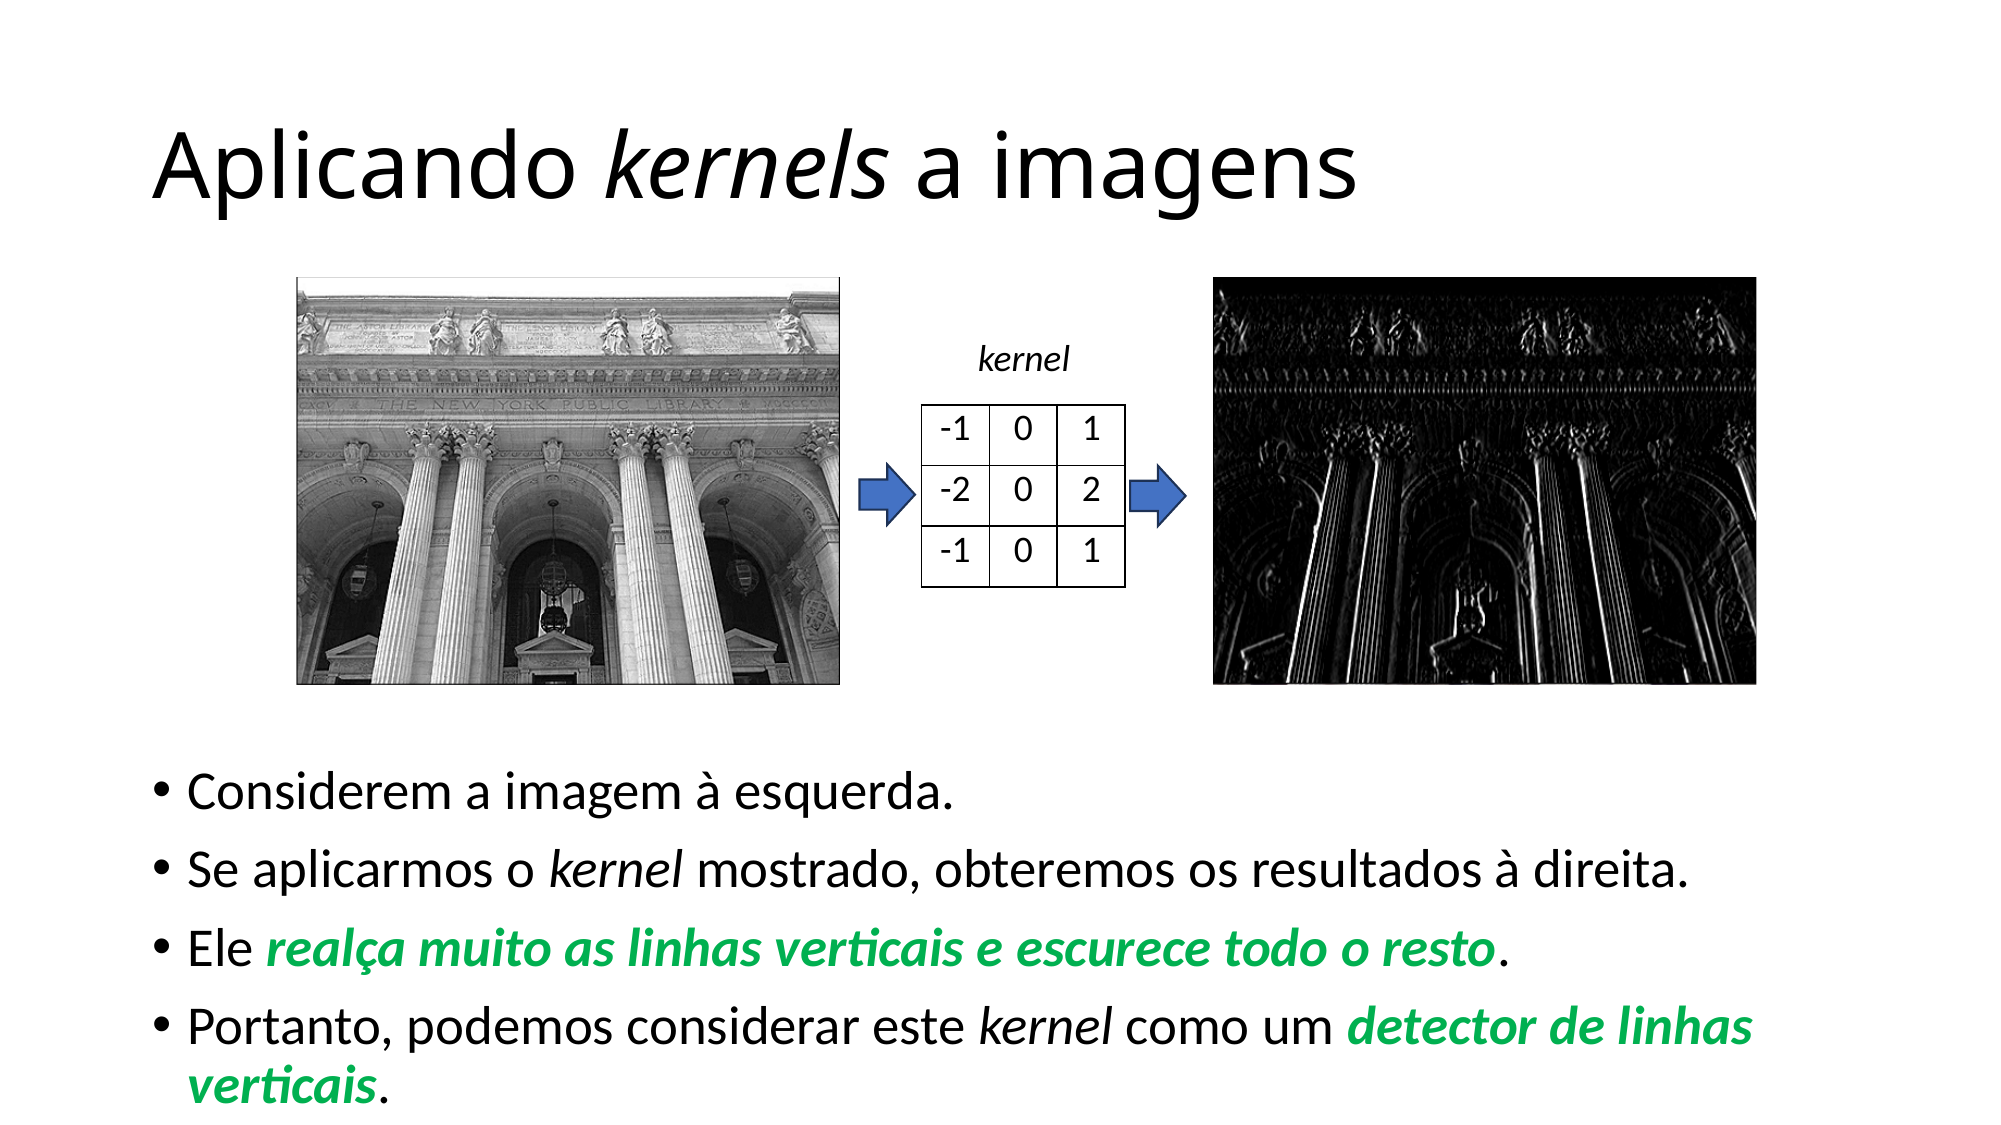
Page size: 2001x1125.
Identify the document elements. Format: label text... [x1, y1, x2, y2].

text_box [858, 461, 917, 528]
table_header 0 [990, 406, 1056, 465]
title Aplicando kernels a imagens [137, 59, 1863, 278]
table_cell 0 [990, 466, 1056, 525]
table_cell 1 [1058, 527, 1124, 586]
table_header -1 [922, 406, 989, 465]
table_cell 2 [1058, 466, 1124, 525]
table_cell -2 [922, 466, 989, 525]
list Considerem a imagem à esquerda. Se aplicarmos o kernel mostrado, obteremos os resultados à direita. Ele realça muito as linhas verticais e escurece todo o resto. Portanto, podemos considerar este kernel como um detector de linhas verticais. [137, 754, 1969, 1125]
picture [1212, 277, 1757, 685]
text_box [1129, 463, 1188, 529]
picture [296, 277, 840, 685]
table_cell 0 [990, 527, 1056, 586]
text_box kernel [963, 326, 1090, 386]
table_cell -1 [922, 527, 989, 586]
table_header 1 [1058, 406, 1124, 465]
